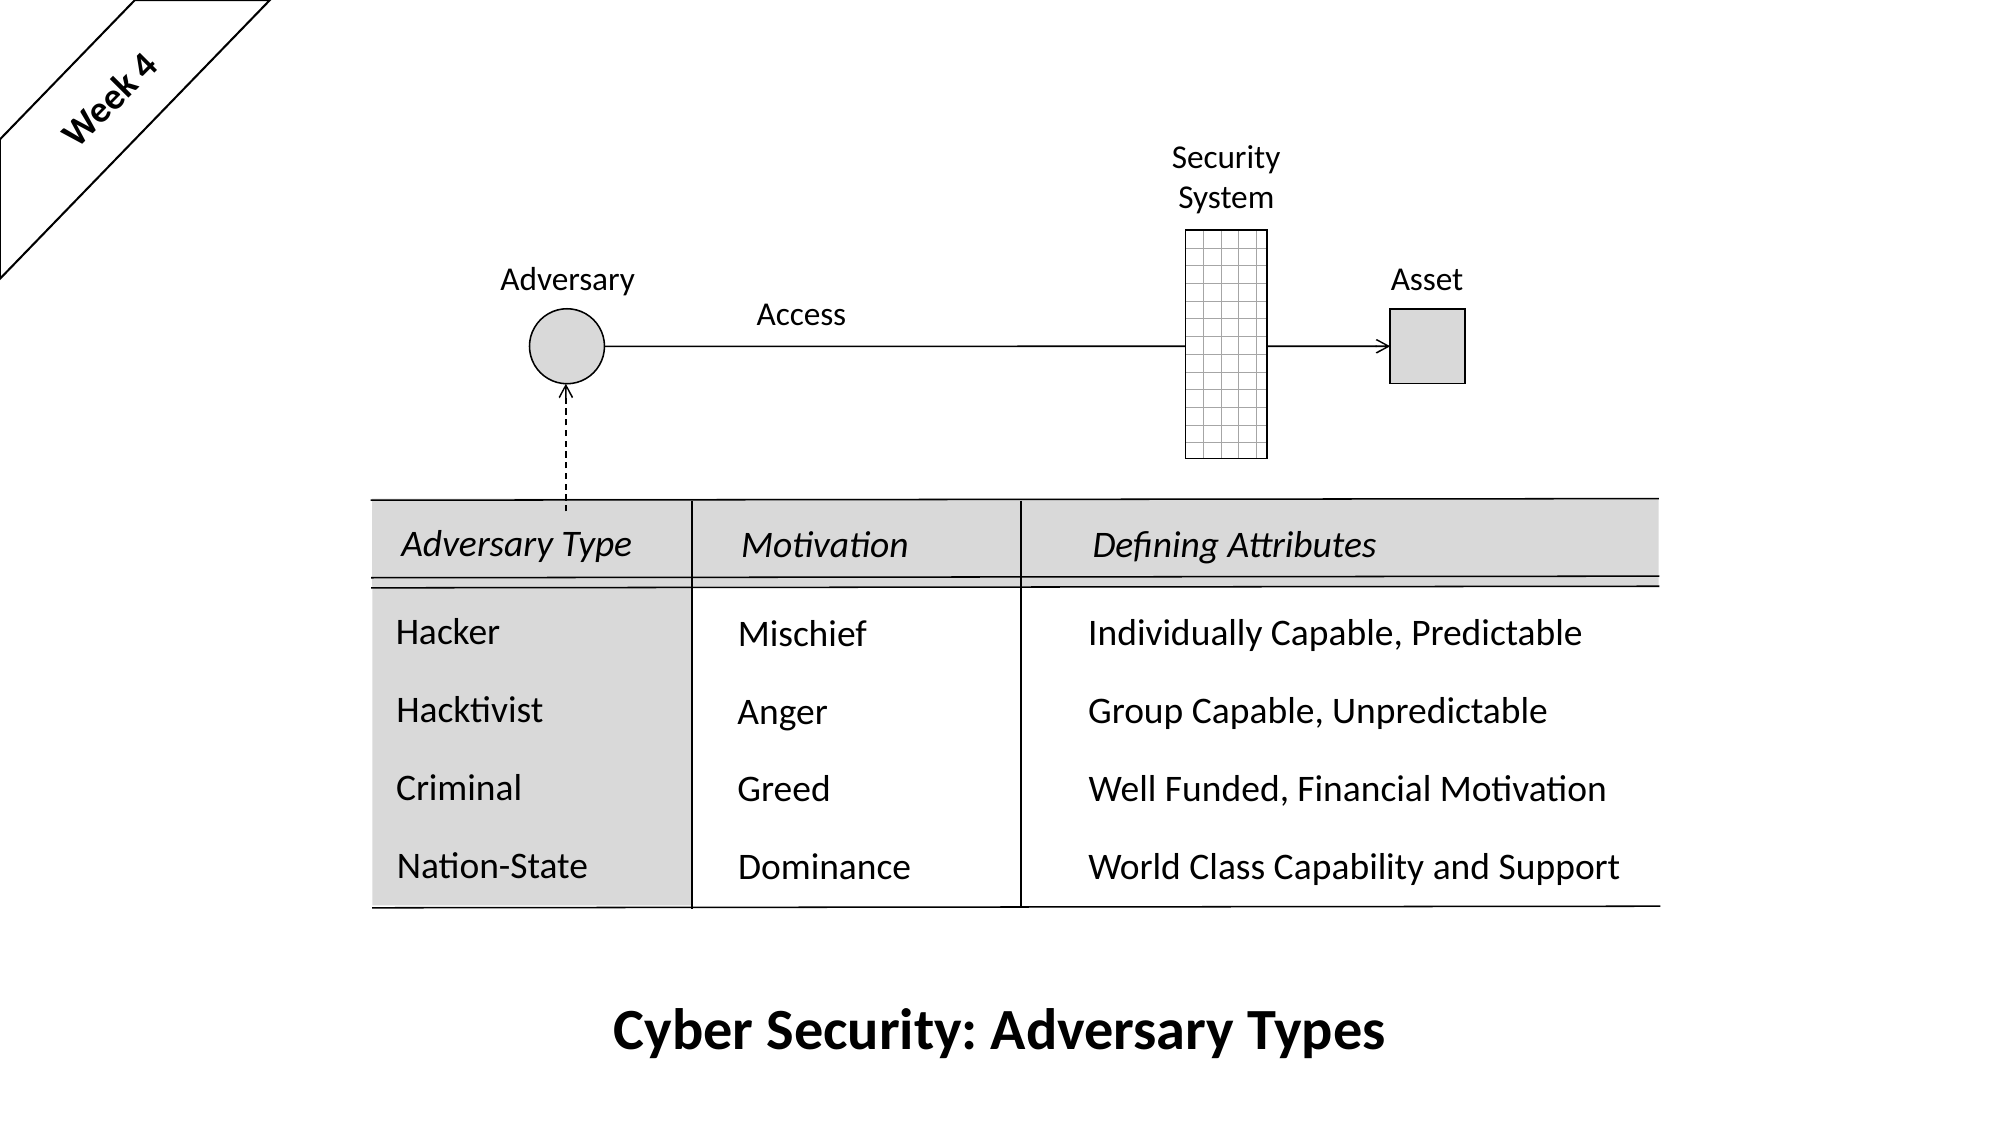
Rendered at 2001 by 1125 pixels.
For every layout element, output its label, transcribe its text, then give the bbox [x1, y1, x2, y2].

text_box Nation-State [382, 833, 604, 894]
text_box Group Capable, Unpredictable [1073, 678, 1581, 739]
text_box [371, 579, 691, 586]
text_box Individually Capable, Predictable [1073, 600, 1599, 661]
text_box [1185, 229, 1268, 346]
text_box [528, 307, 606, 385]
text_box Access [741, 284, 862, 340]
text_box Week 4 [35, 25, 181, 171]
text_box Mischief [723, 601, 891, 662]
text_box [1185, 347, 1268, 459]
text_box [693, 578, 1020, 586]
text_box Criminal [381, 755, 538, 816]
text_box [371, 501, 691, 576]
text_box [1389, 308, 1466, 385]
text_box Hacktivist [381, 677, 559, 738]
text_box World Class Capability and Support [1073, 834, 1645, 895]
text_box Adversary [485, 249, 651, 305]
text_box [371, 589, 691, 906]
text_box Dominance [723, 834, 935, 895]
text_box [1022, 498, 1660, 576]
text_box Security System [1157, 127, 1296, 223]
text_box Defining Attributes [1077, 512, 1401, 573]
text_box Asset [1376, 249, 1479, 305]
text_box [693, 501, 1020, 576]
text_box [0, 0, 272, 281]
text_box Motivation [726, 512, 933, 573]
text_box Greed [722, 757, 847, 817]
text_box [1022, 578, 1660, 586]
title Cyber Security: Adversary Types [324, 937, 1675, 1125]
text_box Well Funded, Financial Motivation [1073, 756, 1623, 817]
text_box Hacker [381, 599, 516, 660]
text_box Adversary Type [386, 511, 656, 571]
text_box Anger [722, 679, 843, 739]
